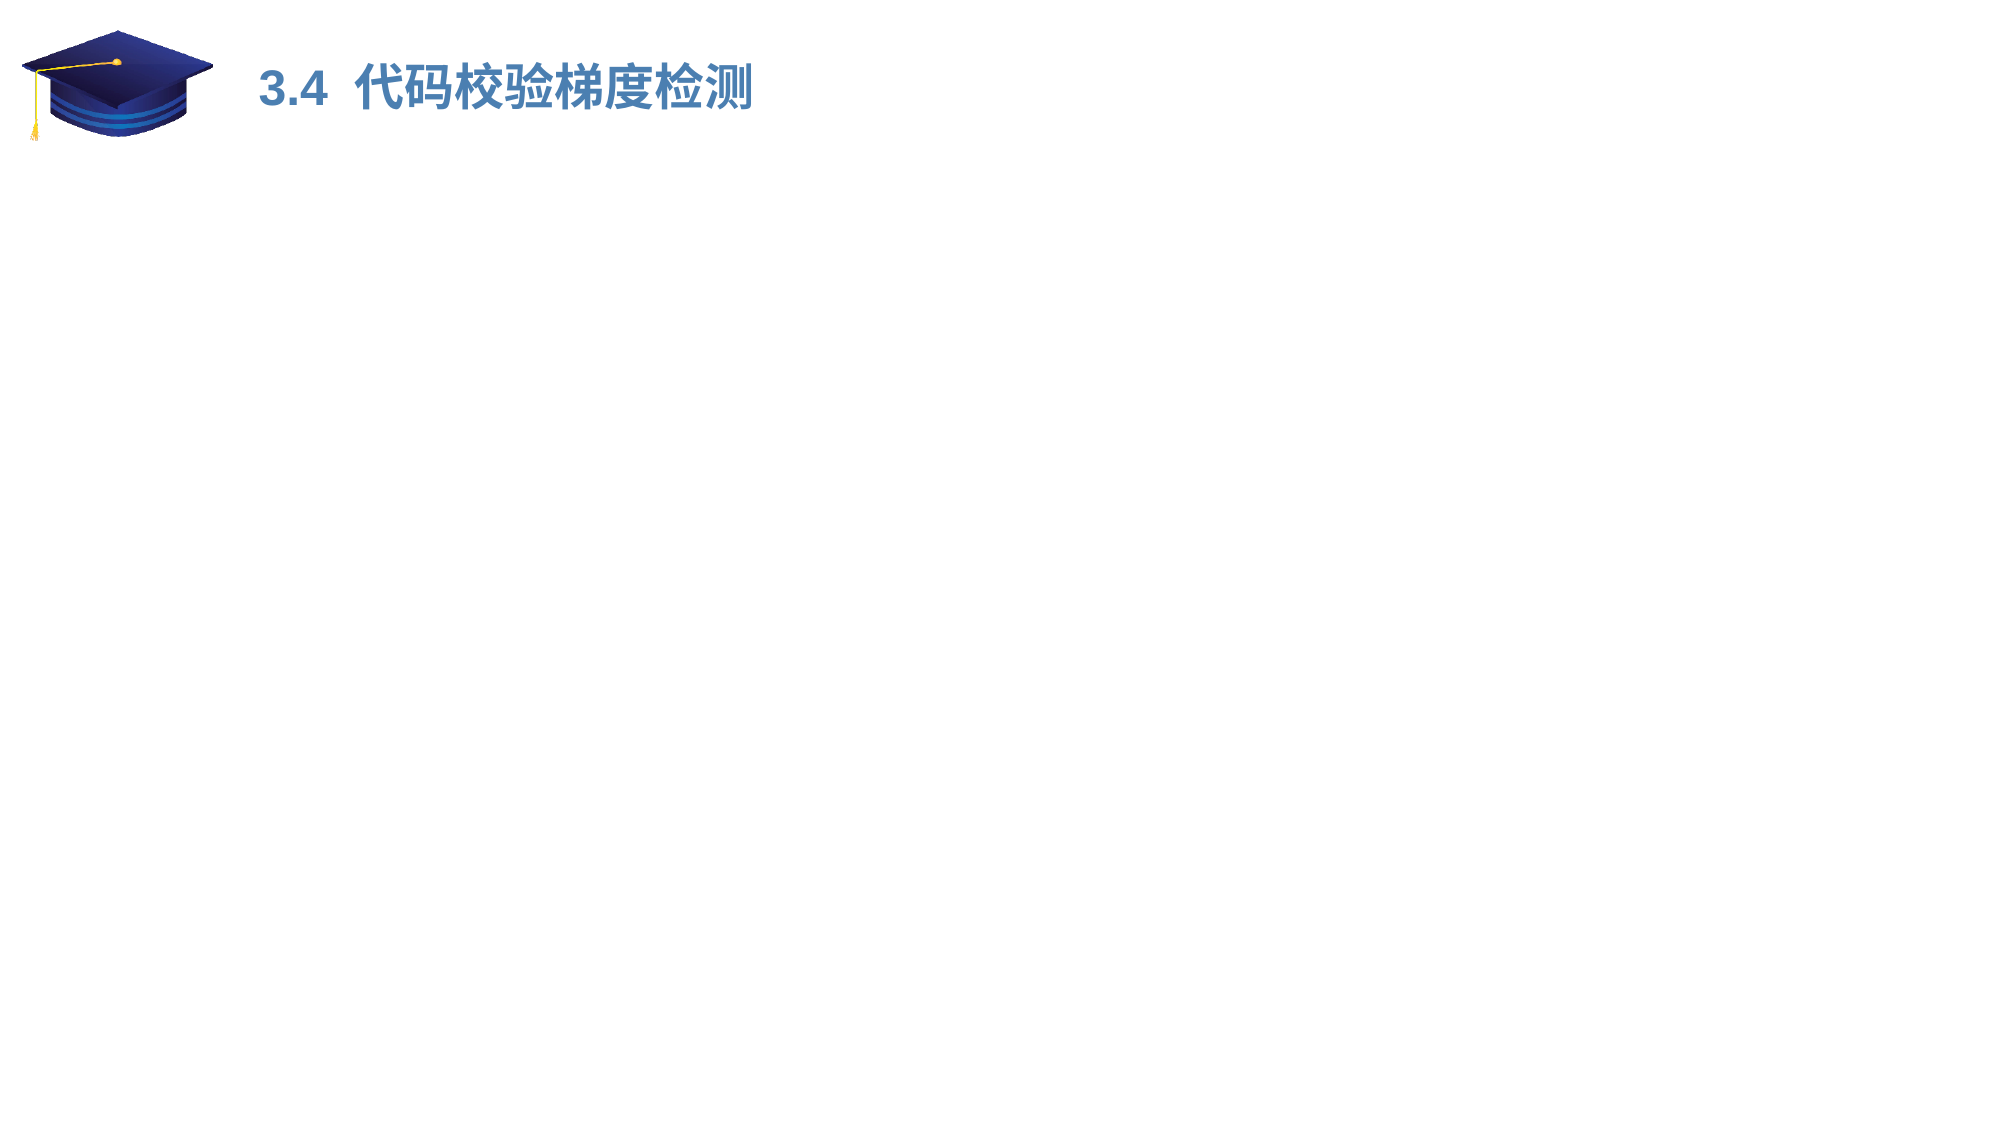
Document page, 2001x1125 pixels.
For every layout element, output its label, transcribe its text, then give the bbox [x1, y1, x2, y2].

text_box 3.4 代码校验梯度检测 [243, 47, 1221, 123]
picture [22, 30, 213, 141]
